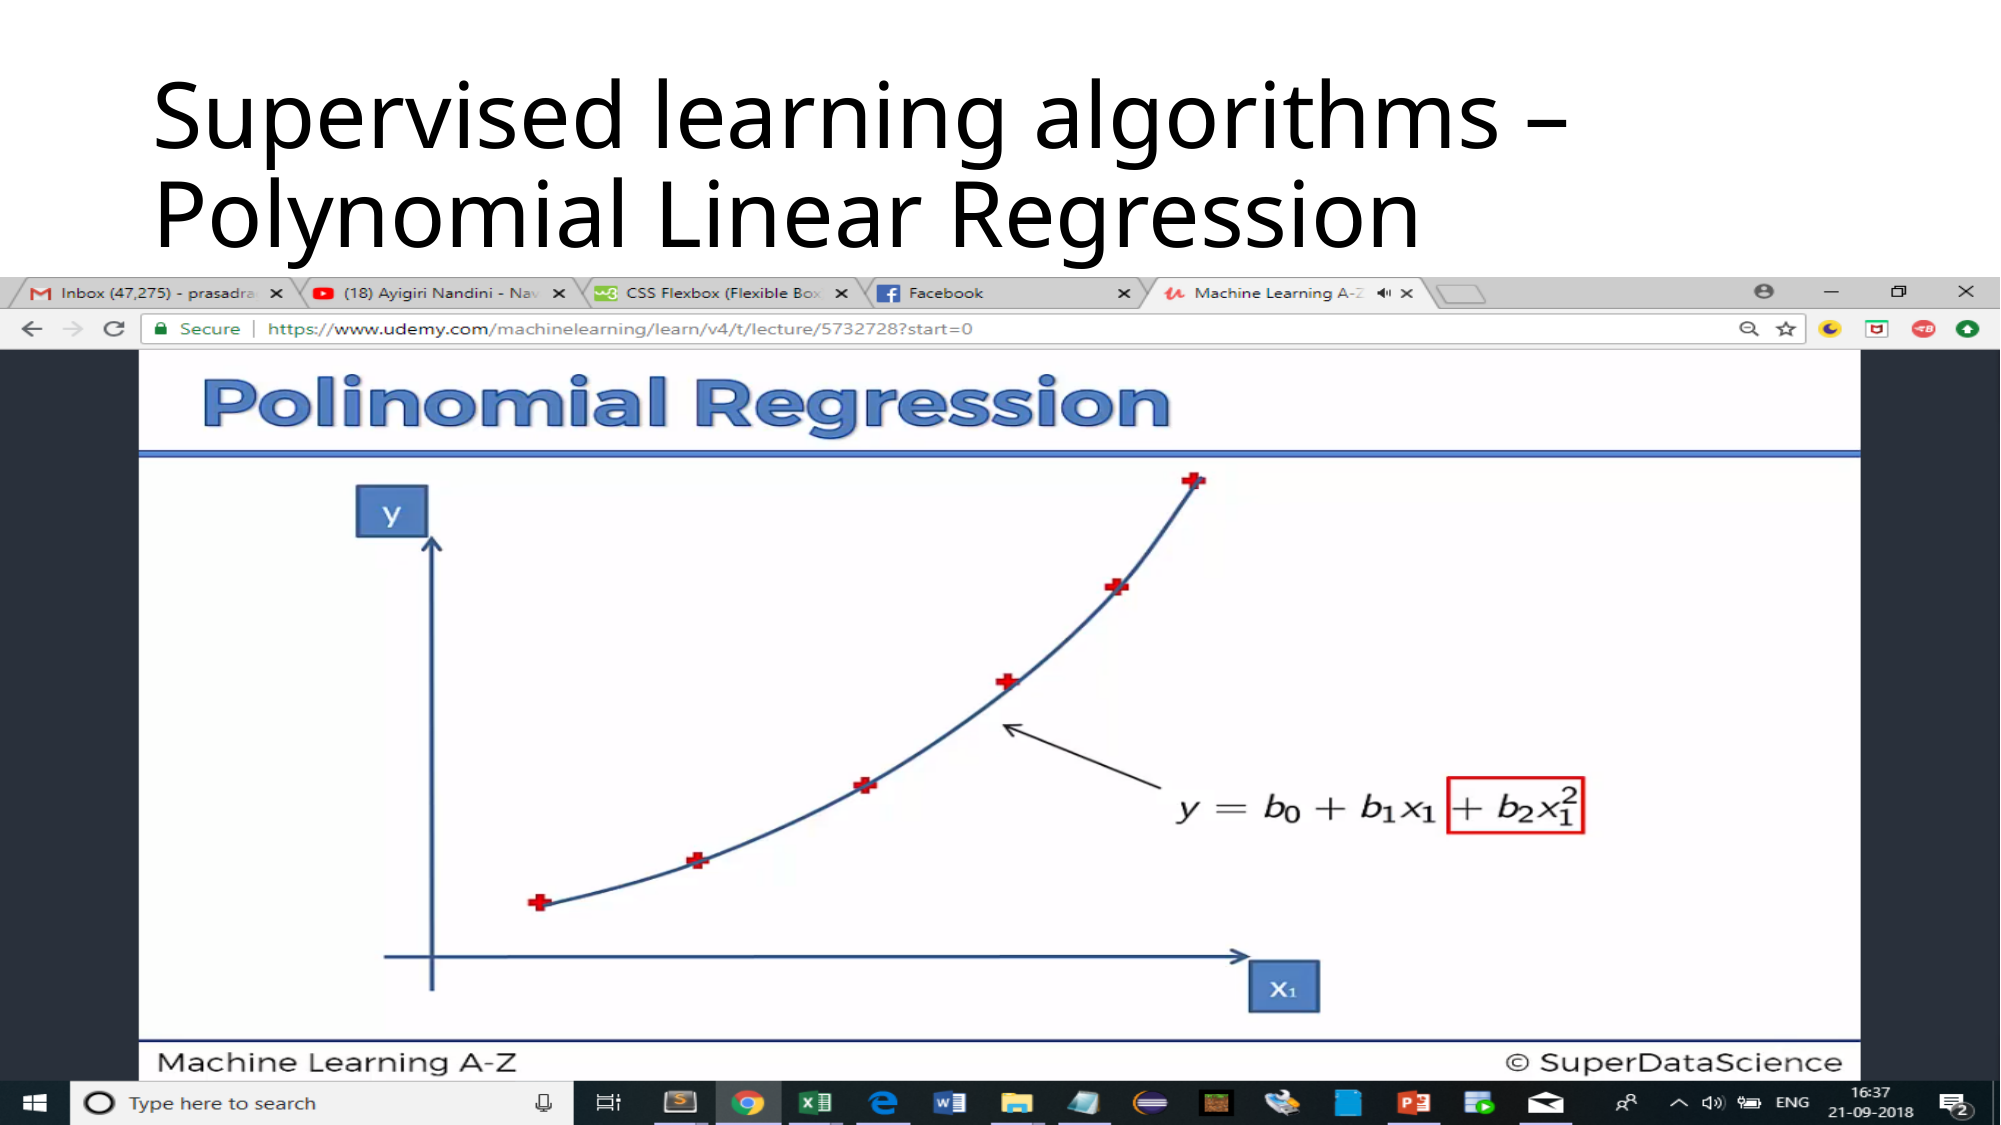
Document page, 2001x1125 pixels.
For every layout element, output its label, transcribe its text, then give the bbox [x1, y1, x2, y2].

title Supervised learning algorithms – Polynomial Linear Regression [137, 59, 1863, 277]
picture [0, 277, 2000, 1125]
